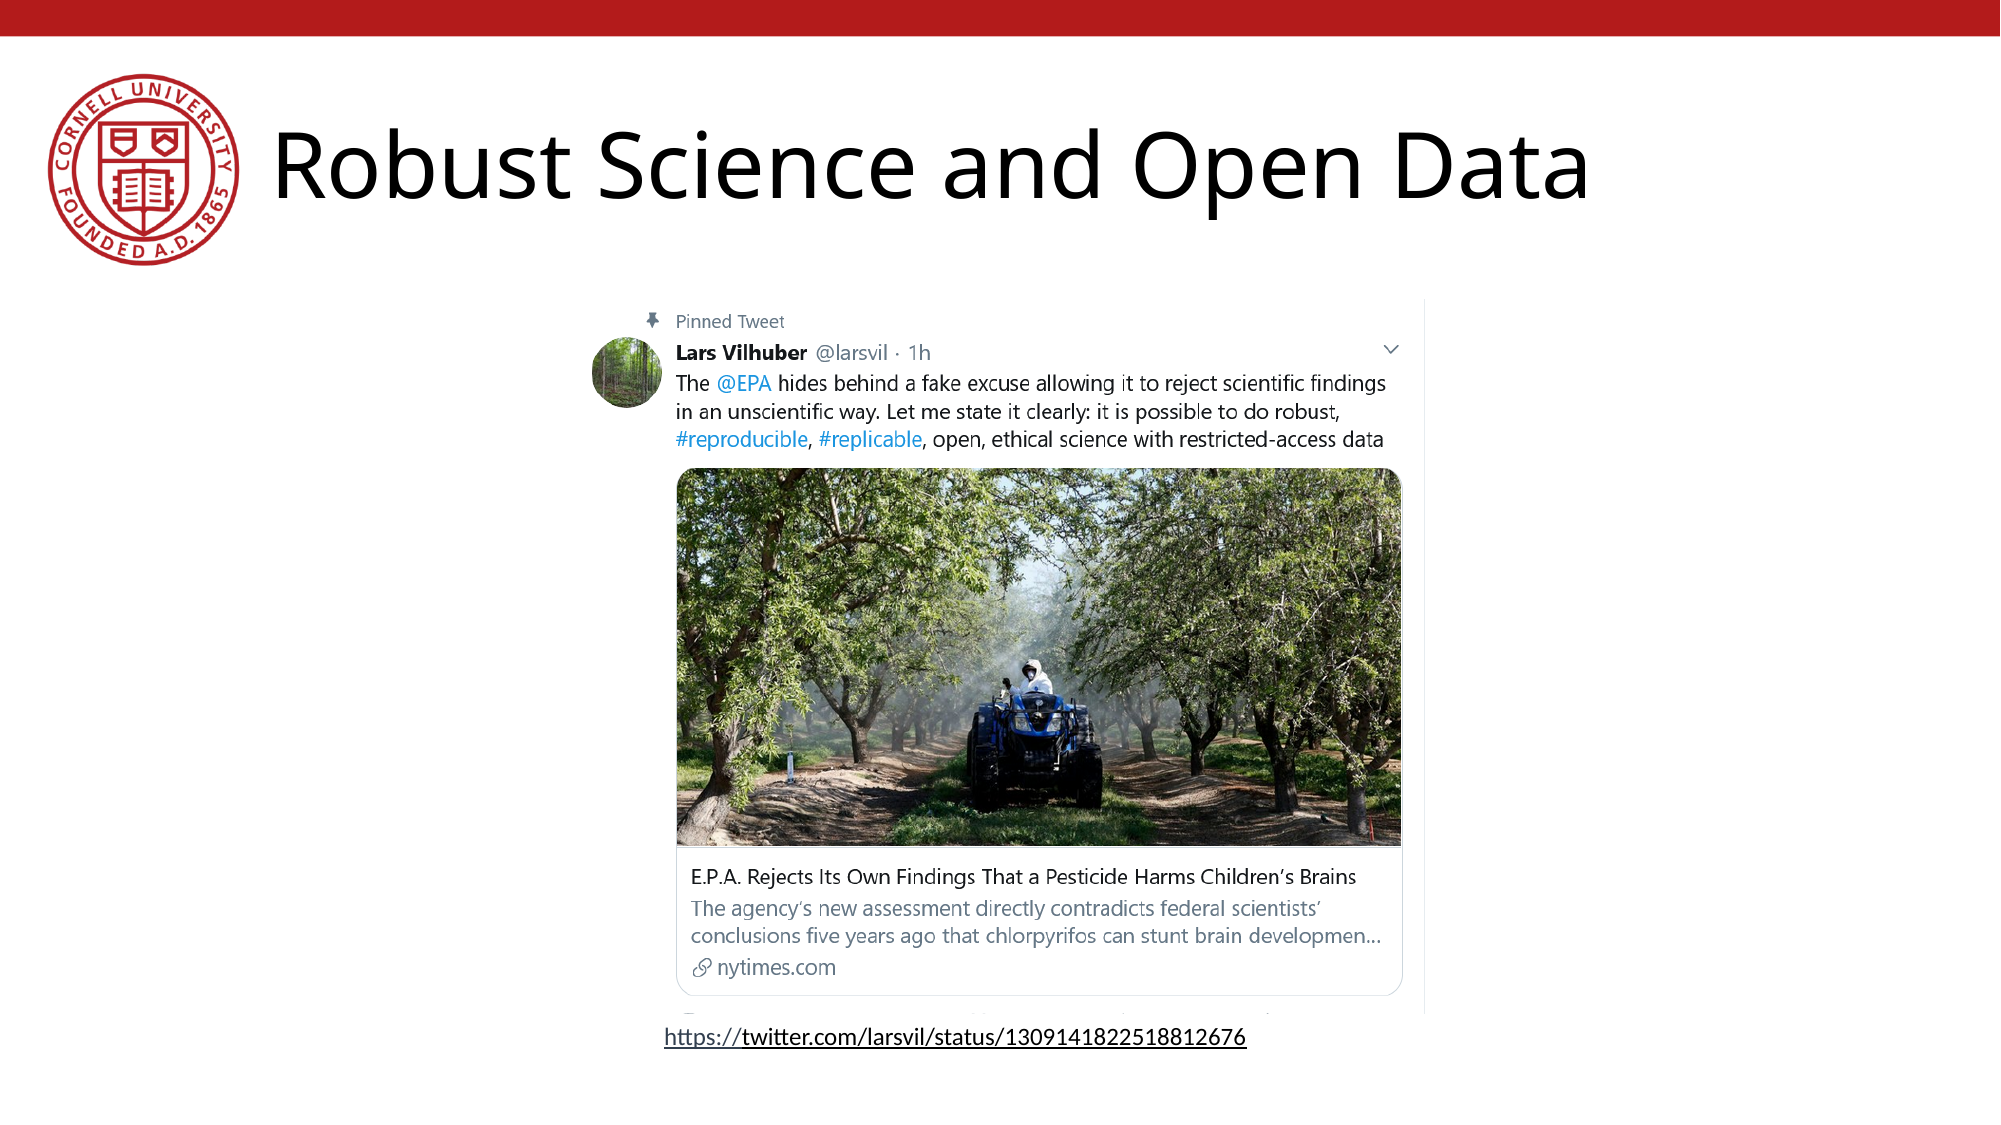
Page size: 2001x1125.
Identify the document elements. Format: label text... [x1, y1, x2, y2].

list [574, 299, 1426, 1014]
title Robust Science and Open Data [255, 59, 1860, 278]
text_box https://twitter.com/larsvil/status/1309141822518812676 [649, 1014, 1426, 1058]
picture [39, 65, 255, 274]
